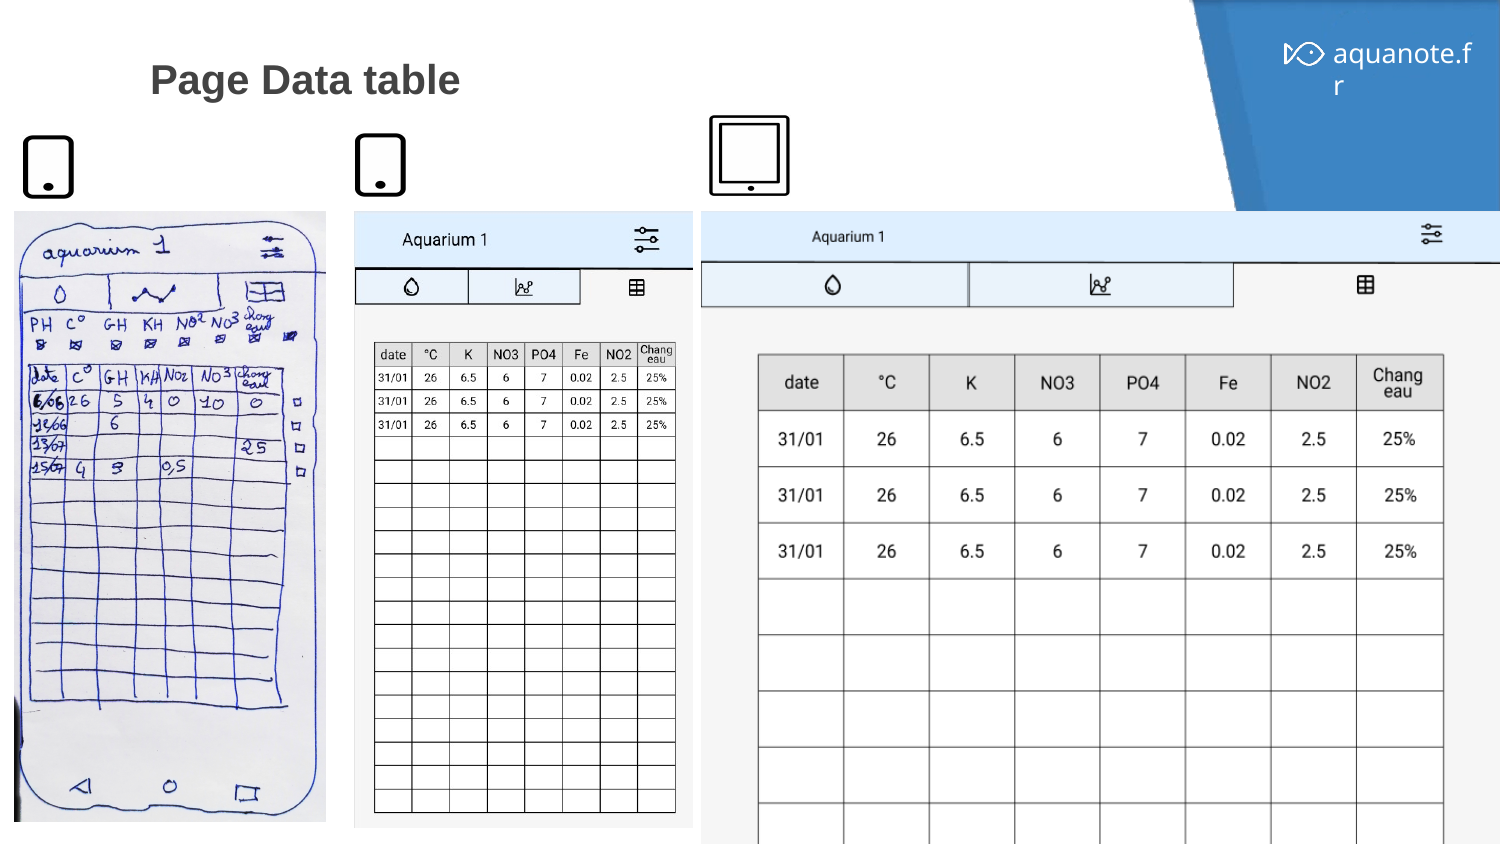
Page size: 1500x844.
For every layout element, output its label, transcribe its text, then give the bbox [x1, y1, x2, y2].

picture [354, 211, 694, 828]
picture [709, 115, 791, 197]
picture [354, 133, 406, 197]
picture [701, 0, 1500, 844]
text_box Page Data table [135, 38, 1031, 118]
picture [14, 211, 326, 823]
picture [22, 135, 74, 200]
